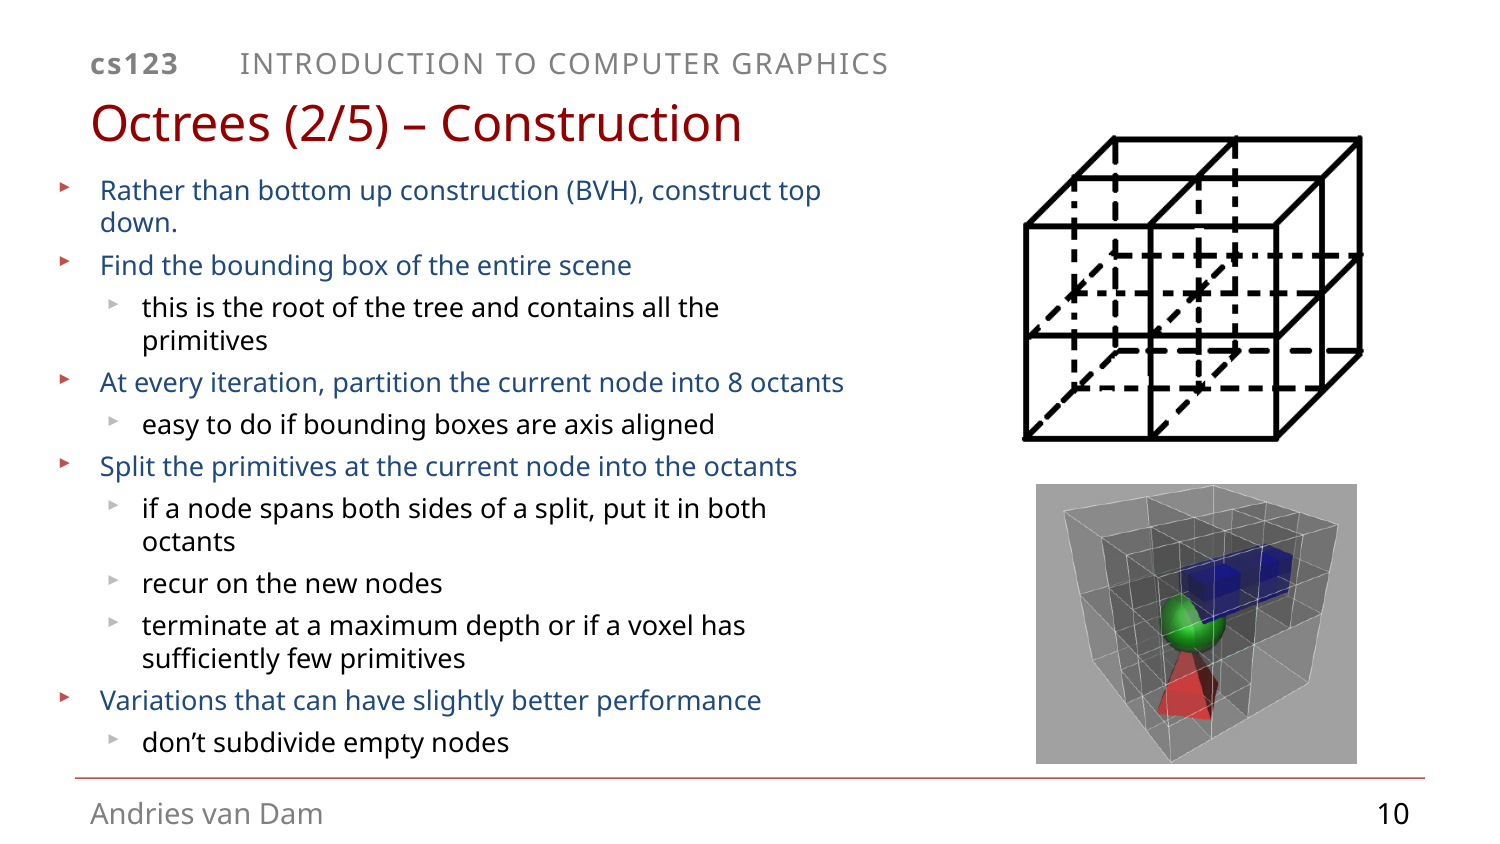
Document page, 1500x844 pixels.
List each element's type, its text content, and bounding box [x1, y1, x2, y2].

picture [1036, 484, 1357, 764]
title Octrees (2/5) – Construction [75, 84, 1425, 160]
picture [981, 113, 1400, 459]
slide_number 10 [1224, 787, 1425, 827]
list Rather than bottom up construction (BVH), construct top down. Find the bounding box of the entire scene this is the root of the tree and contains all the primitives At every iteration, partition the current node into 8 octants easy to do if bounding boxes are axis aligned Split the primitives at the current node into the octants if a node spans both sides of a split, put it in both octants recur on the new nodes terminate at a maximum depth or if a voxel has sufficiently few primitives Variations that can have slightly better performance don’t subdivide empty nodes [1, 165, 863, 785]
